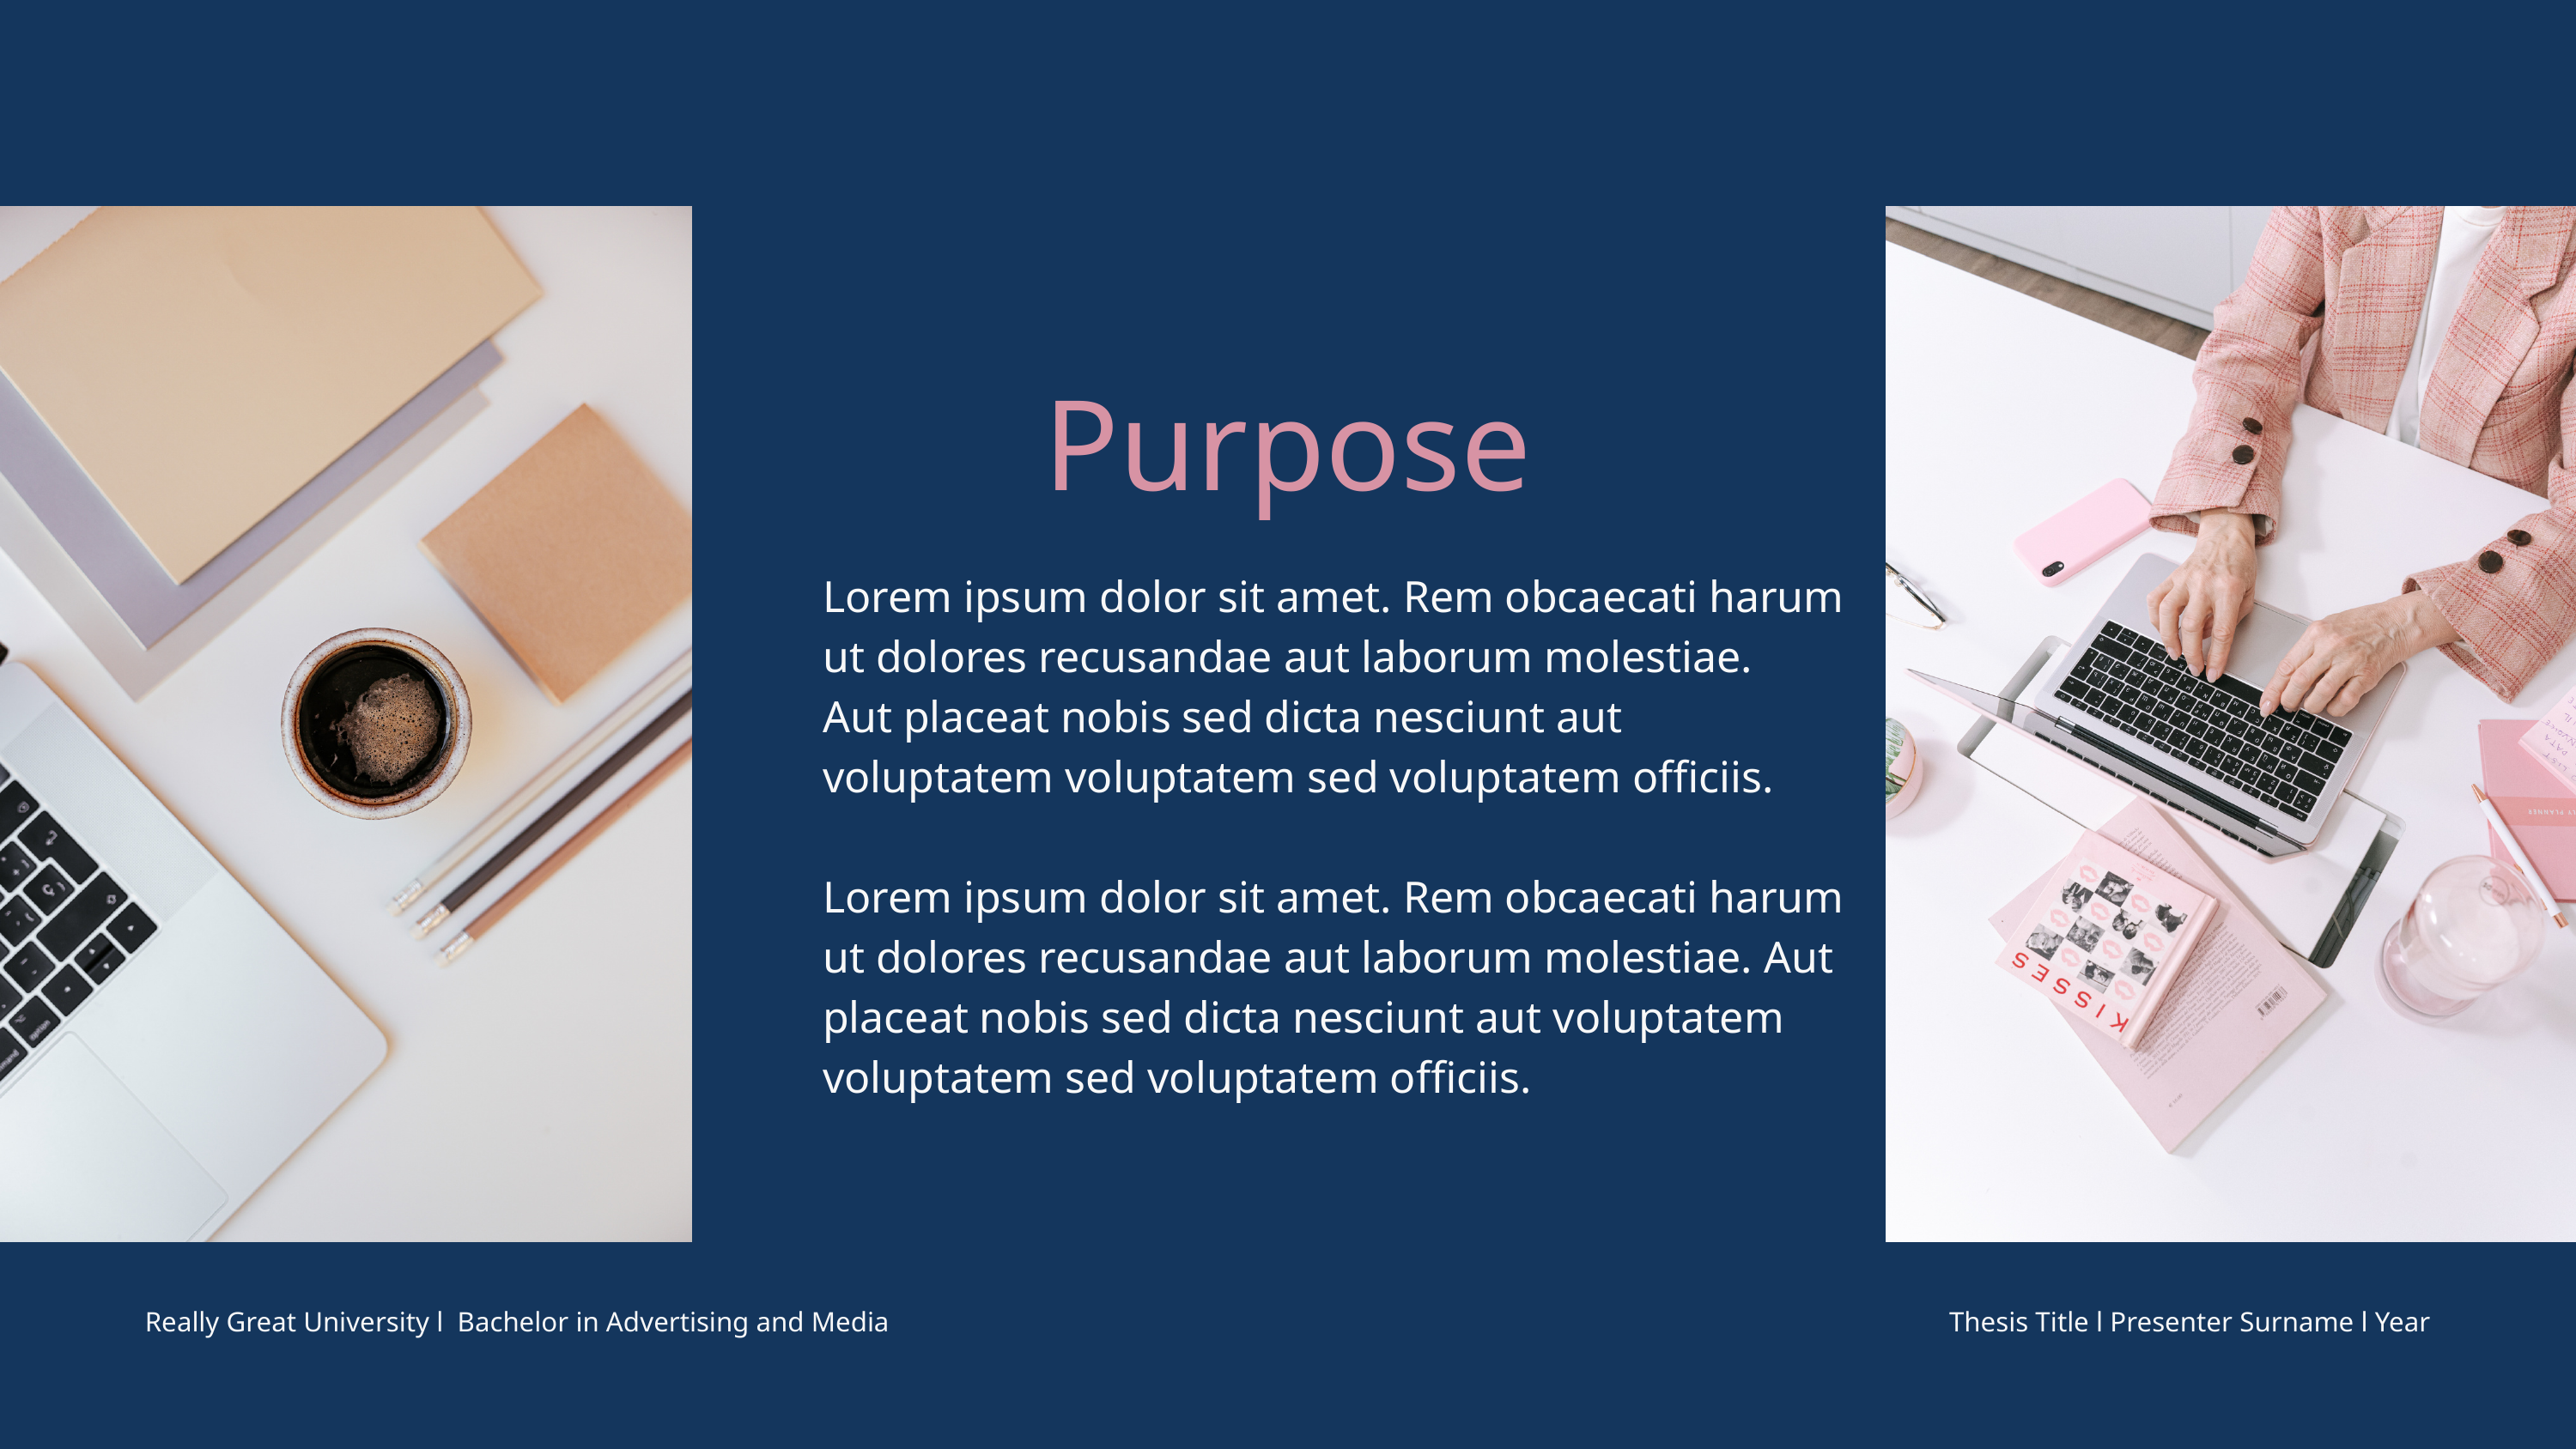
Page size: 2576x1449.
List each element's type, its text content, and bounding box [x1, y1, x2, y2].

text_box Purpose [823, 340, 1753, 516]
picture [1886, 206, 2576, 1242]
picture [0, 206, 692, 1242]
text_box Thesis Title l Presenter Surname l Year [1301, 1300, 2432, 1337]
text_box Really Great University l Bachelor in Advertising and Media [144, 1300, 1275, 1337]
text_box Lorem ipsum dolor sit amet. Rem obcaecati harum ut dolores recusandae aut laborum molestiae. Aut placeat nobis sed dicta nesciunt aut voluptatem voluptatem sed voluptatem officiis. Lorem ipsum dolor sit amet. Rem obcaecati harum ut dolores recusandae aut laborum molestiae. Aut placeat nobis sed dicta nesciunt aut voluptatem voluptatem sed voluptatem officiis. [823, 561, 1855, 1102]
